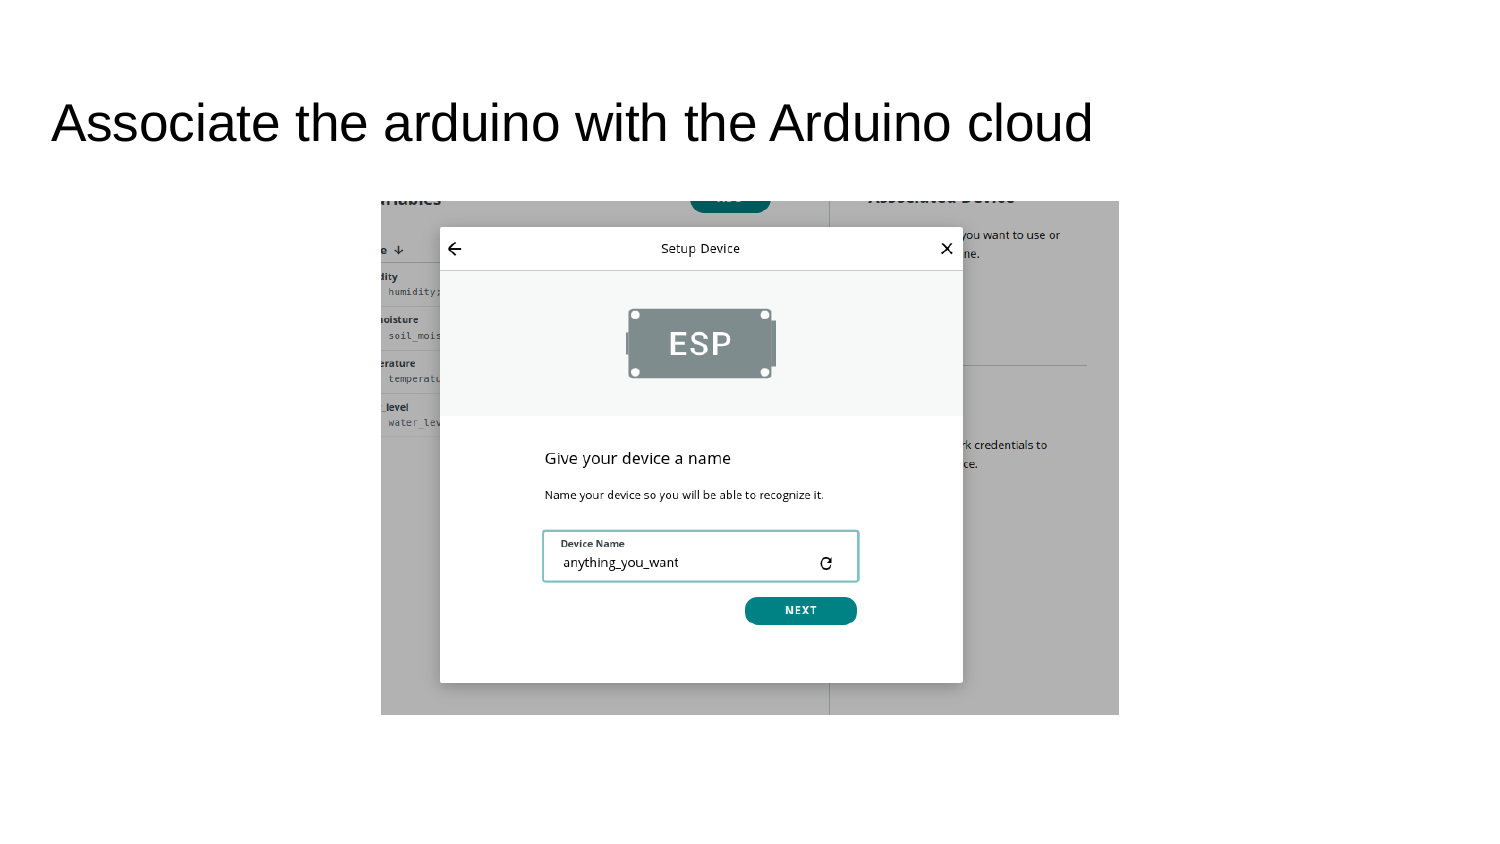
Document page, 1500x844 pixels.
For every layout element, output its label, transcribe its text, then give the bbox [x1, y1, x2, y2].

title Associate the arduino with the Arduino cloud [51, 72, 1449, 167]
picture [381, 201, 1119, 716]
